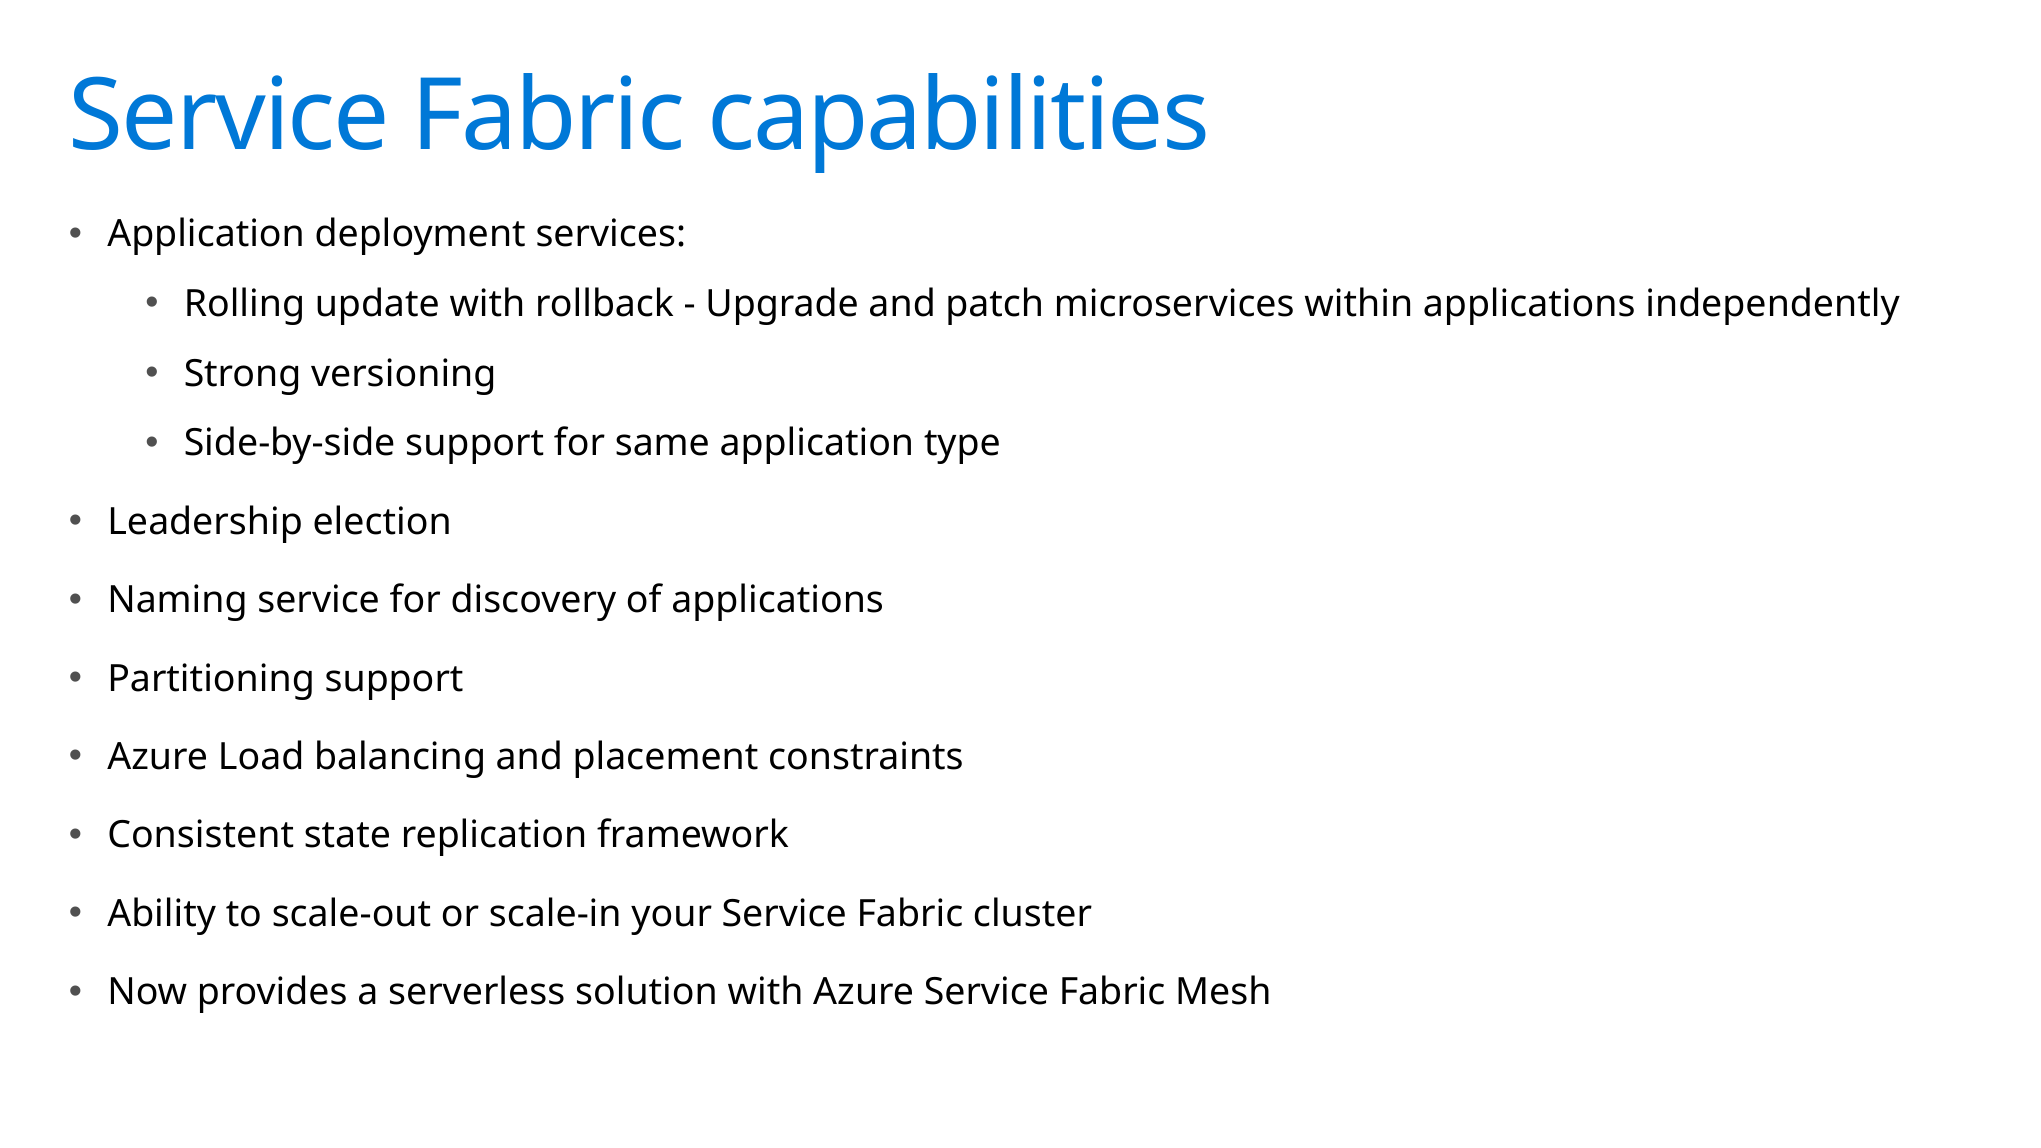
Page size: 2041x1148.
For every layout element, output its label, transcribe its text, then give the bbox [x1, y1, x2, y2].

list Application deployment services: Rolling update with rollback - Upgrade and patch microservices within applications independently Strong versioning Side-by-side support for same application type Leadership election Naming service for discovery of applications Partitioning support Azure Load balancing and placement constraints Consistent state replication framework Ability to scale-out or scale-in your Service Fabric cluster Now provides a serverless solution with Azure Service Fabric Mesh [45, 199, 1996, 1033]
title Service Fabric capabilities [45, 48, 1996, 199]
